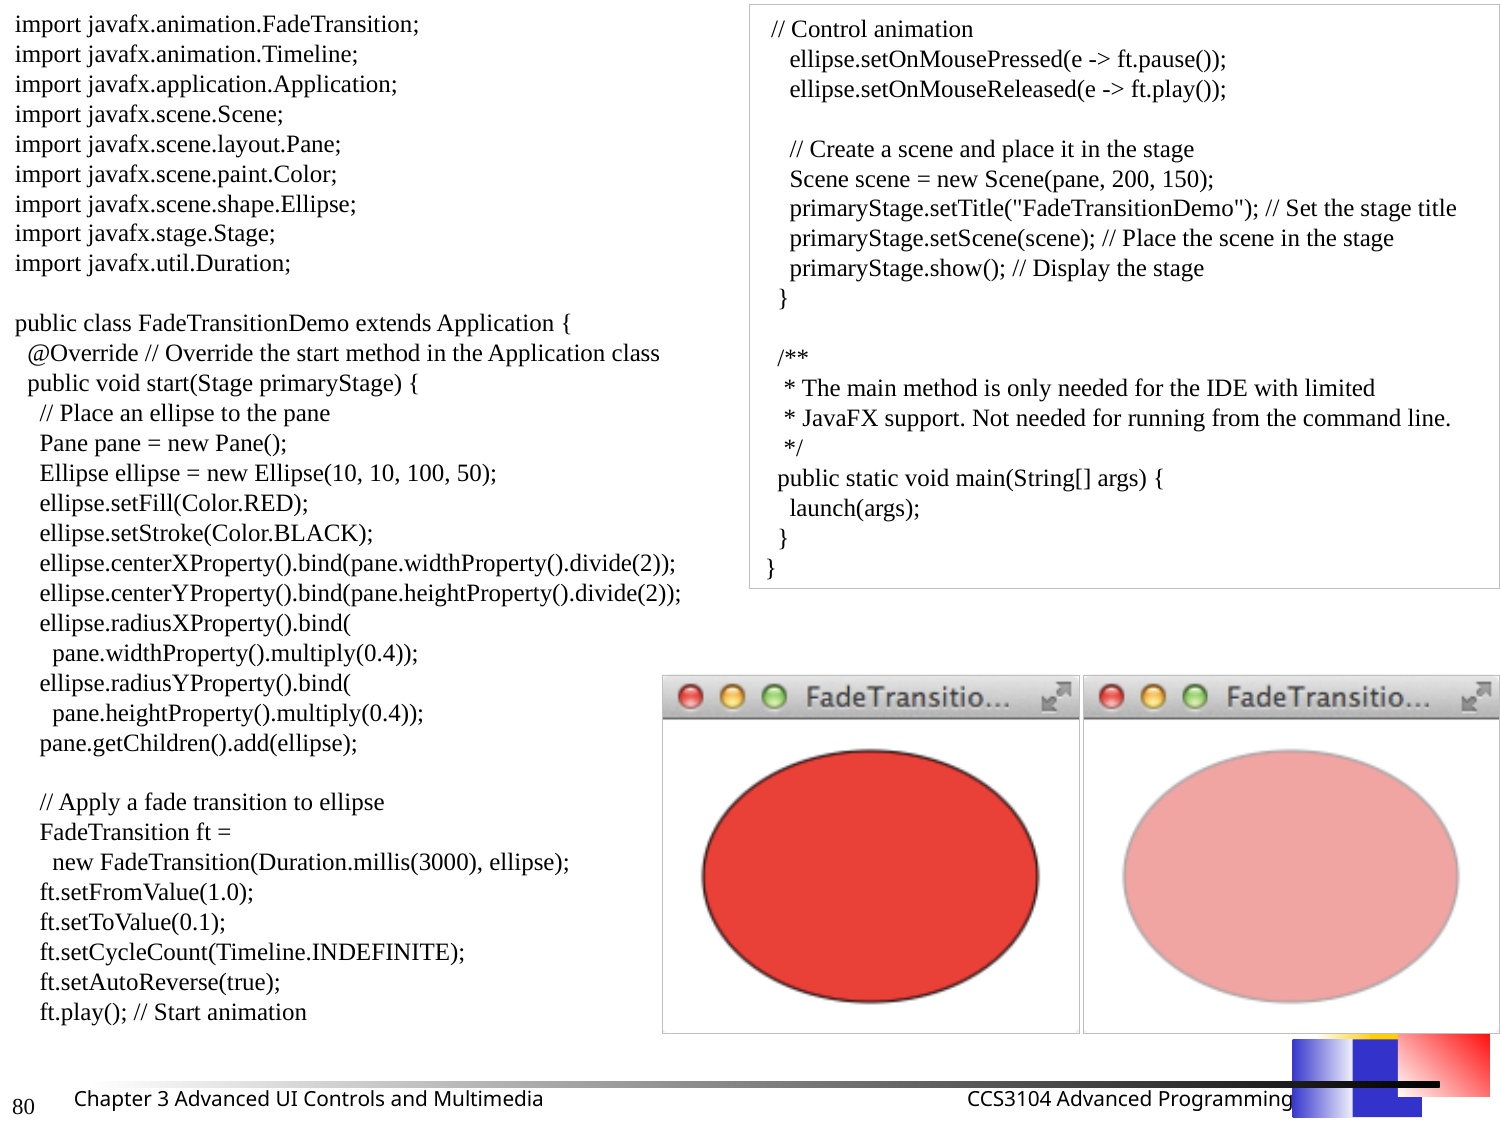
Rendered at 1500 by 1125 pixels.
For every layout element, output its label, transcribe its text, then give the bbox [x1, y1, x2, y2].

text_box import javafx.animation.FadeTransition; import javafx.animation.Timeline; import javafx.application.Application; import javafx.scene.Scene; import javafx.scene.layout.Pane; import javafx.scene.paint.Color; import javafx.scene.shape.Ellipse; import javafx.stage.Stage; import javafx.util.Duration; public class FadeTransitionDemo extends Application { @Override // Override the start method in the Application class public void start(Stage primaryStage) { // Place an ellipse to the pane Pane pane = new Pane(); Ellipse ellipse = new Ellipse(10, 10, 100, 50); ellipse.setFill(Color.RED); ellipse.setStroke(Color.BLACK); ellipse.centerXProperty().bind(pane.widthProperty().divide(2)); ellipse.centerYProperty().bind(pane.heightProperty().divide(2)); ellipse.radiusXProperty().bind( pane.widthProperty().multiply(0.4)); ellipse.radiusYProperty().bind( pane.heightProperty().multiply(0.4)); pane.getChildren().add(ellipse); // Apply a fade transition to ellipse FadeTransition ft = new FadeTransition(Duration.millis(3000), ellipse); ft.setFromValue(1.0); ft.setToValue(0.1); ft.setCycleCount(Timeline.INDEFINITE); ft.setAutoReverse(true); ft.play(); // Start animation [0, 0, 750, 1063]
text_box // Control animation ellipse.setOnMousePressed(e -> ft.pause()); ellipse.setOnMouseReleased(e -> ft.play()); // Create a scene and place it in the stage Scene scene = new Scene(pane, 200, 150); primaryStage.setTitle("FadeTransitionDemo"); // Set the stage title primaryStage.setScene(scene); // Place the scene in the stage primaryStage.show(); // Display the stage } /** * The main method is only needed for the IDE with limited * JavaFX support. Not needed for running from the command line. */ public static void main(String[] args) { launch(args); } } [749, 4, 1500, 589]
picture [662, 674, 1080, 1034]
picture [1082, 674, 1500, 1034]
